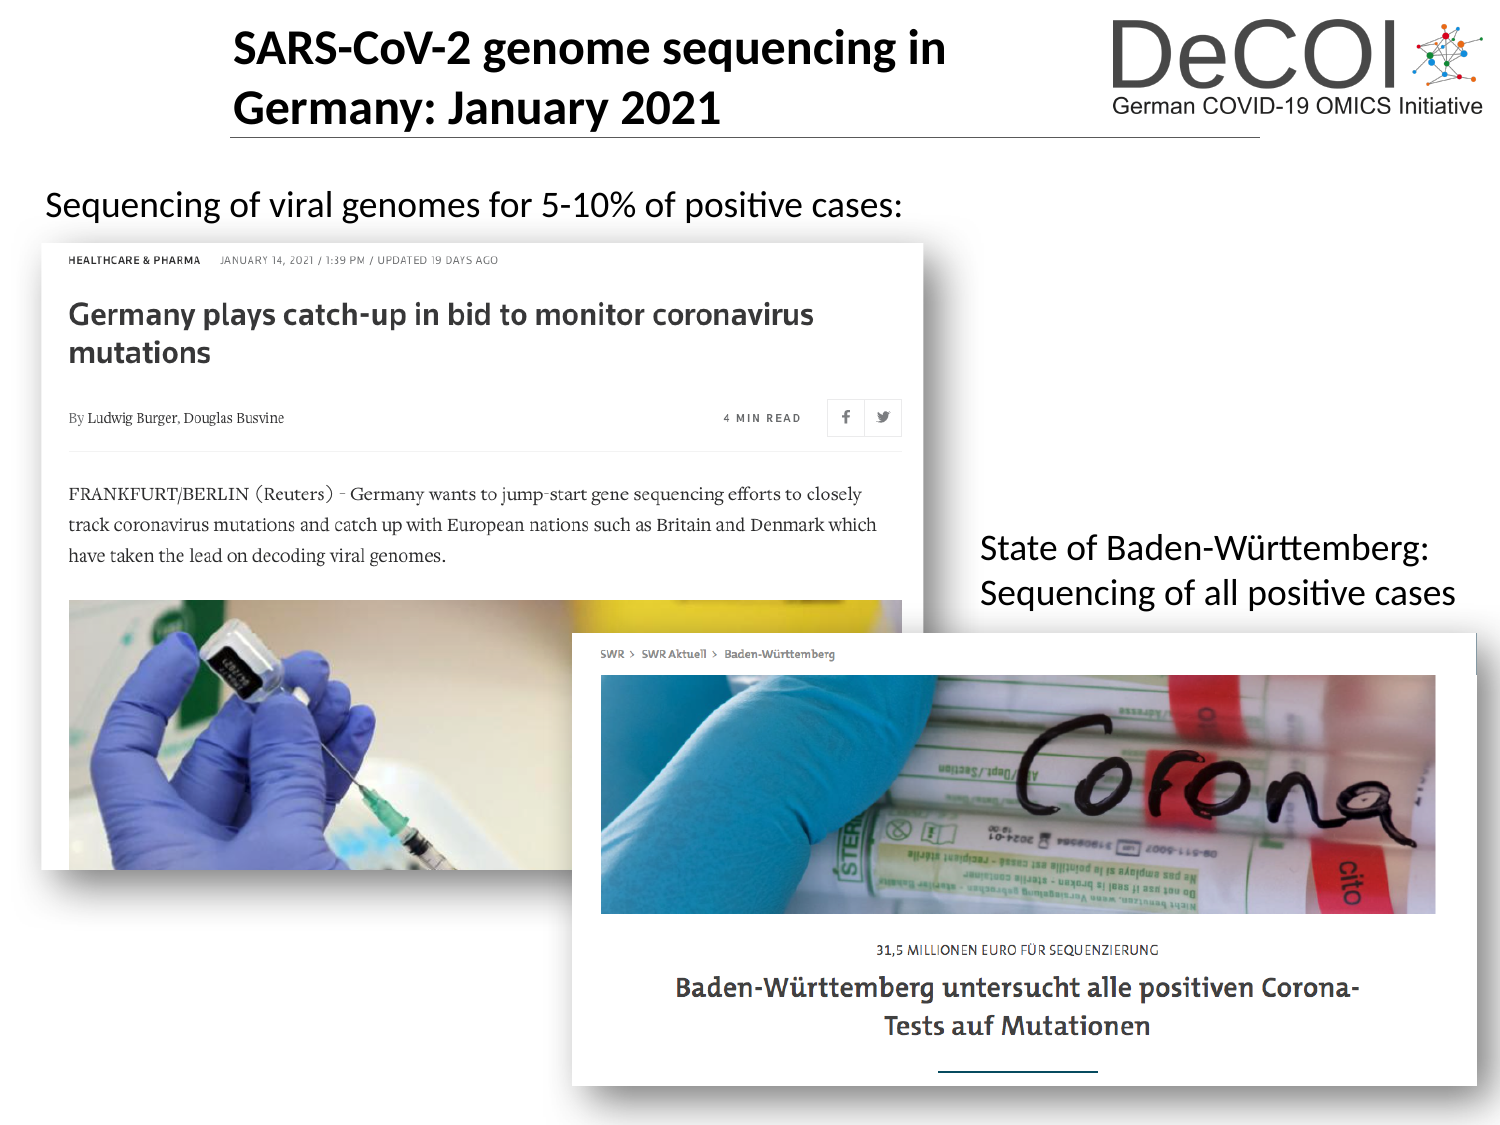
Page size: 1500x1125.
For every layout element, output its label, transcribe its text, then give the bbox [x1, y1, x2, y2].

picture [41, 243, 1477, 1086]
picture [1113, 19, 1483, 114]
text_box Sequencing of viral genomes for 5-10% of positive cases: [30, 172, 928, 233]
text_box State of Baden-Württemberg: Sequencing of all positive cases [965, 515, 1472, 620]
text_box SARS-CoV-2 genome sequencing in Germany: January 2021 [218, 7, 1010, 142]
